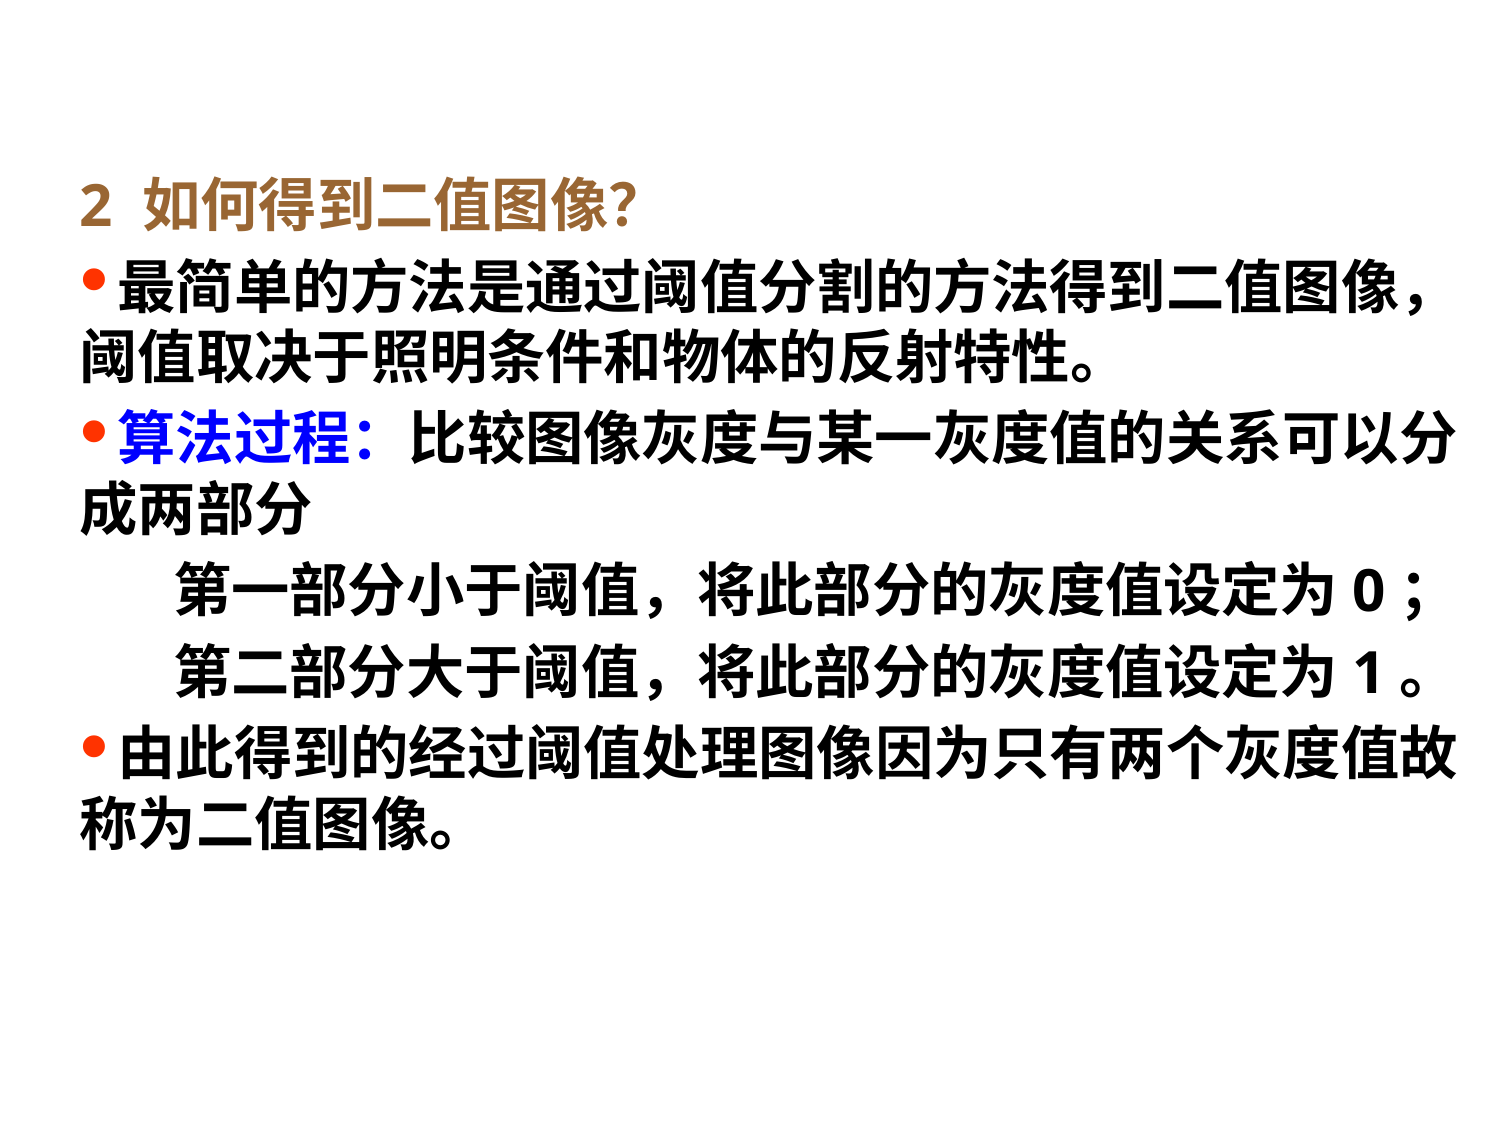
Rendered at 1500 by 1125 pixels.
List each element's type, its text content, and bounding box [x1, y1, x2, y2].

subtitle 2 如何得到二值图像？ 最简单的方法是通过阈值分割的方法得到二值图像，阈值取决于照明条件和物体的反射特性。 算法过程：比较图像灰度与某一灰度值的关系可以分成两部分 第一部分小于阈值，将此部分的灰度值设定为0； 第二部分大于阈值，将此部分的灰度值设定为1。 由此得到的经过阈值处理图像因为只有两个灰度值故称为二值图像。 [64, 160, 1500, 1047]
